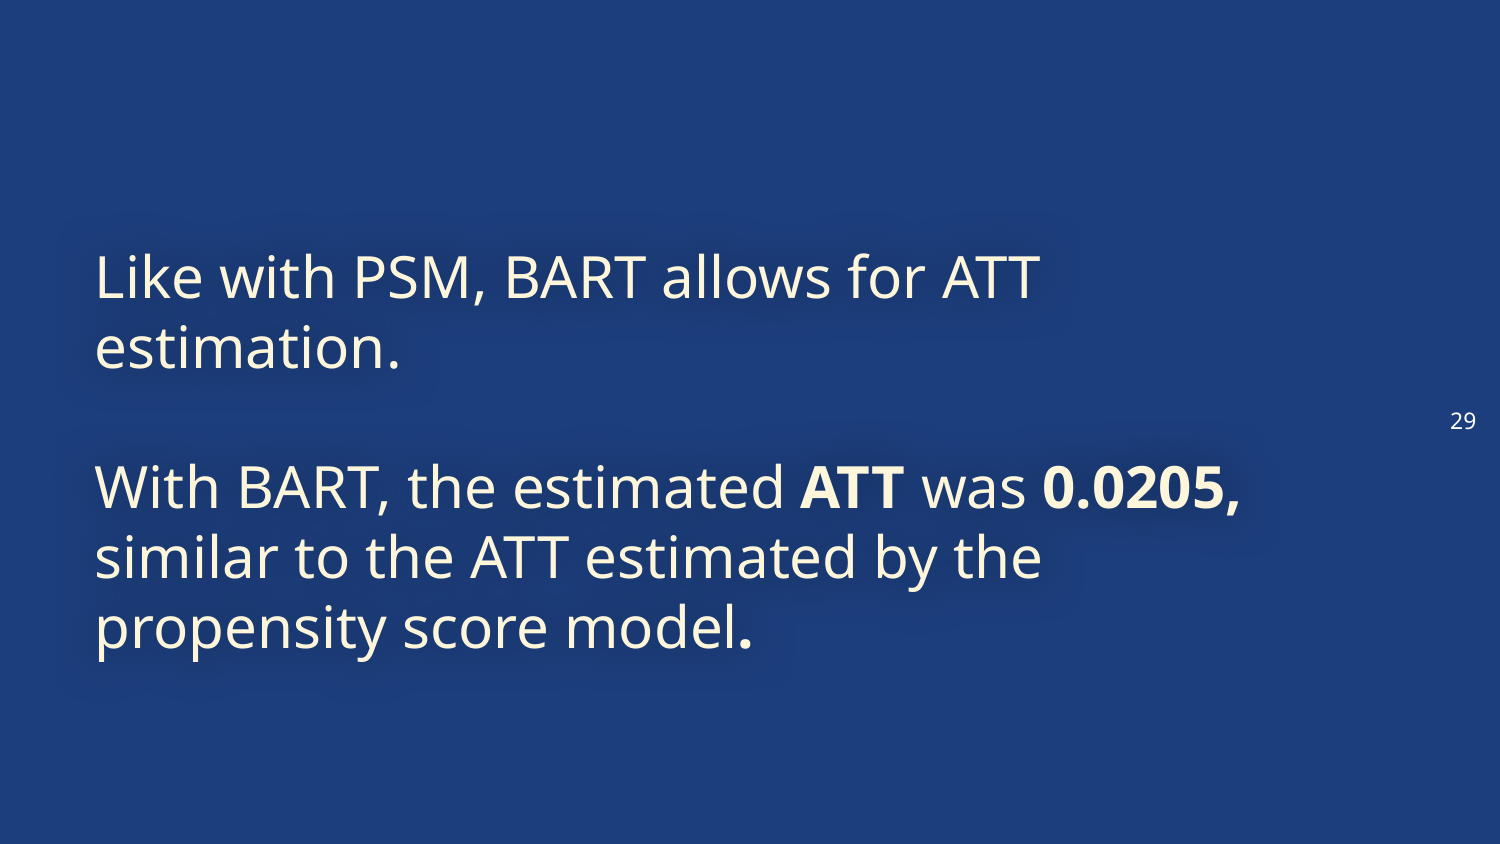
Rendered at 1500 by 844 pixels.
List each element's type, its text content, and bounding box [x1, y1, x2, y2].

text_box Like with PSM, BART allows for ATT estimation. With BART, the estimated ATT was 0.0205, similar to the ATT estimated by the propensity score model. [94, 240, 1349, 703]
slide_number 29 [1386, 0, 1477, 844]
